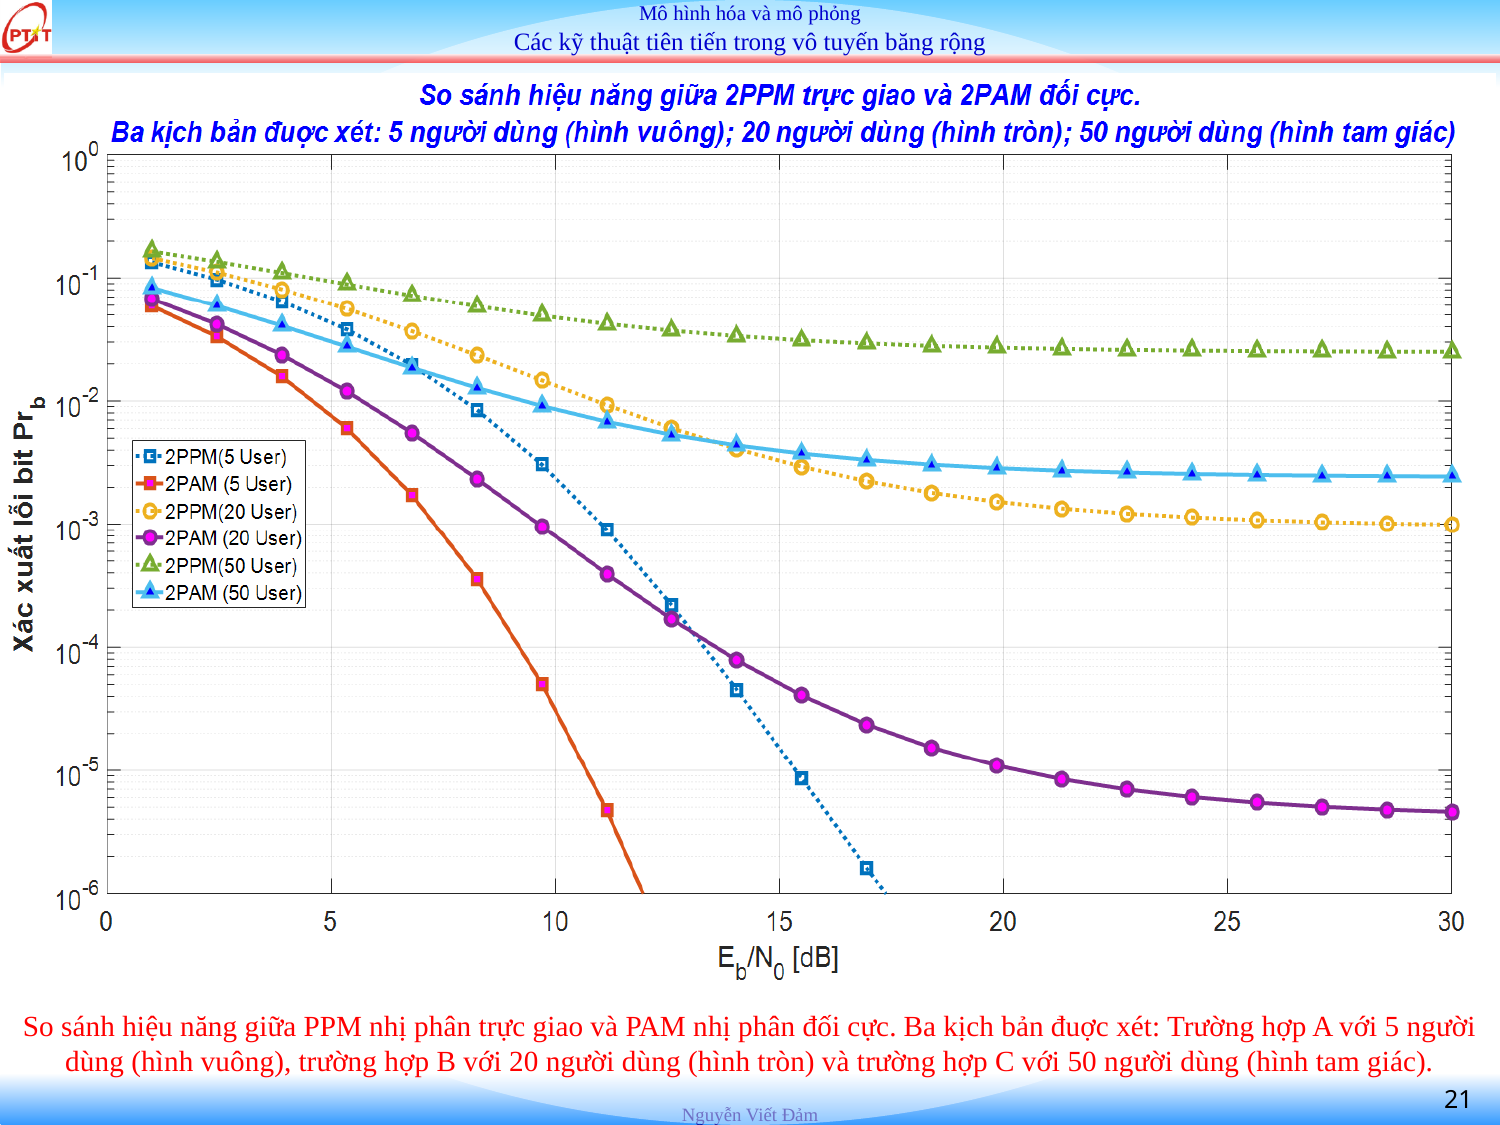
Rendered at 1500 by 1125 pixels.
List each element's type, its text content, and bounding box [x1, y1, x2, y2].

text_box So sánh hiệu năng giữa PPM nhị phân trực giao và PAM nhị phân đối cực. Ba kịch bản đuợc xét: Trường hợp A với 5 người dùng (hình vuông), trường hợp B với 20 người dùng (hình tròn) và trường hợp C với 50 người dùng (hình tam giác). [0, 999, 1500, 1085]
picture [3, 73, 1497, 988]
picture [0, 1, 52, 54]
